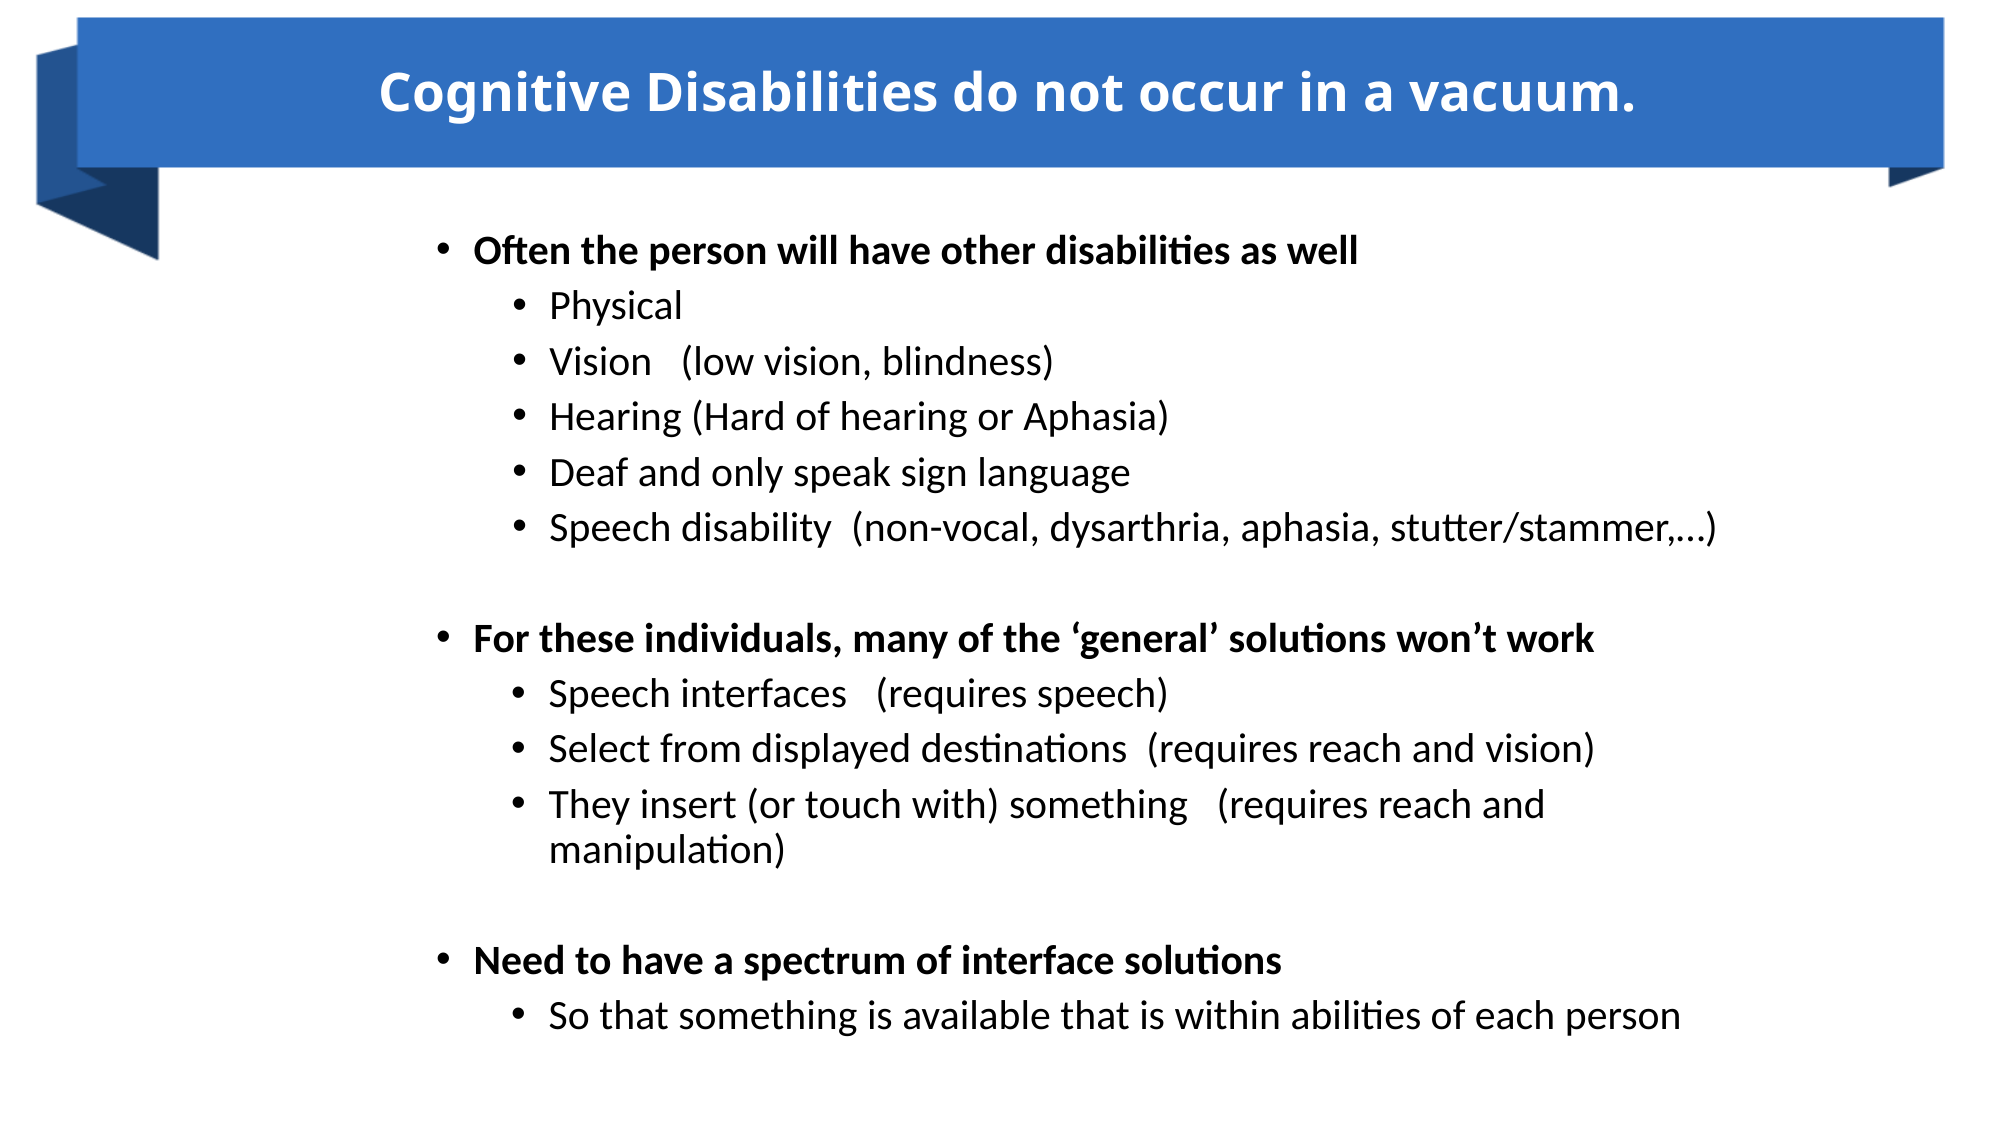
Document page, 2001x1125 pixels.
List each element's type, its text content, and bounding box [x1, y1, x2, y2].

picture [0, 0, 2000, 268]
title Cognitive Disabilities do not occur in a vacuum. [363, 39, 1658, 149]
list Often the person will have other disabilities as well Physical Vision (low vision, blindness) Hearing (Hard of hearing or Aphasia) Deaf and only speak sign language Speech disability (non-vocal, dysarthria, aphasia, stutter/stammer,…) For these individuals, many of the ‘general’ solutions won’t work Speech interfaces (requires speech) Select from displayed destinations (requires reach and vision) They insert (or touch with) something (requires reach and manipulation) Need to have a spectrum of interface solutions So that something is available that is within abilities of each person [421, 212, 1756, 1125]
